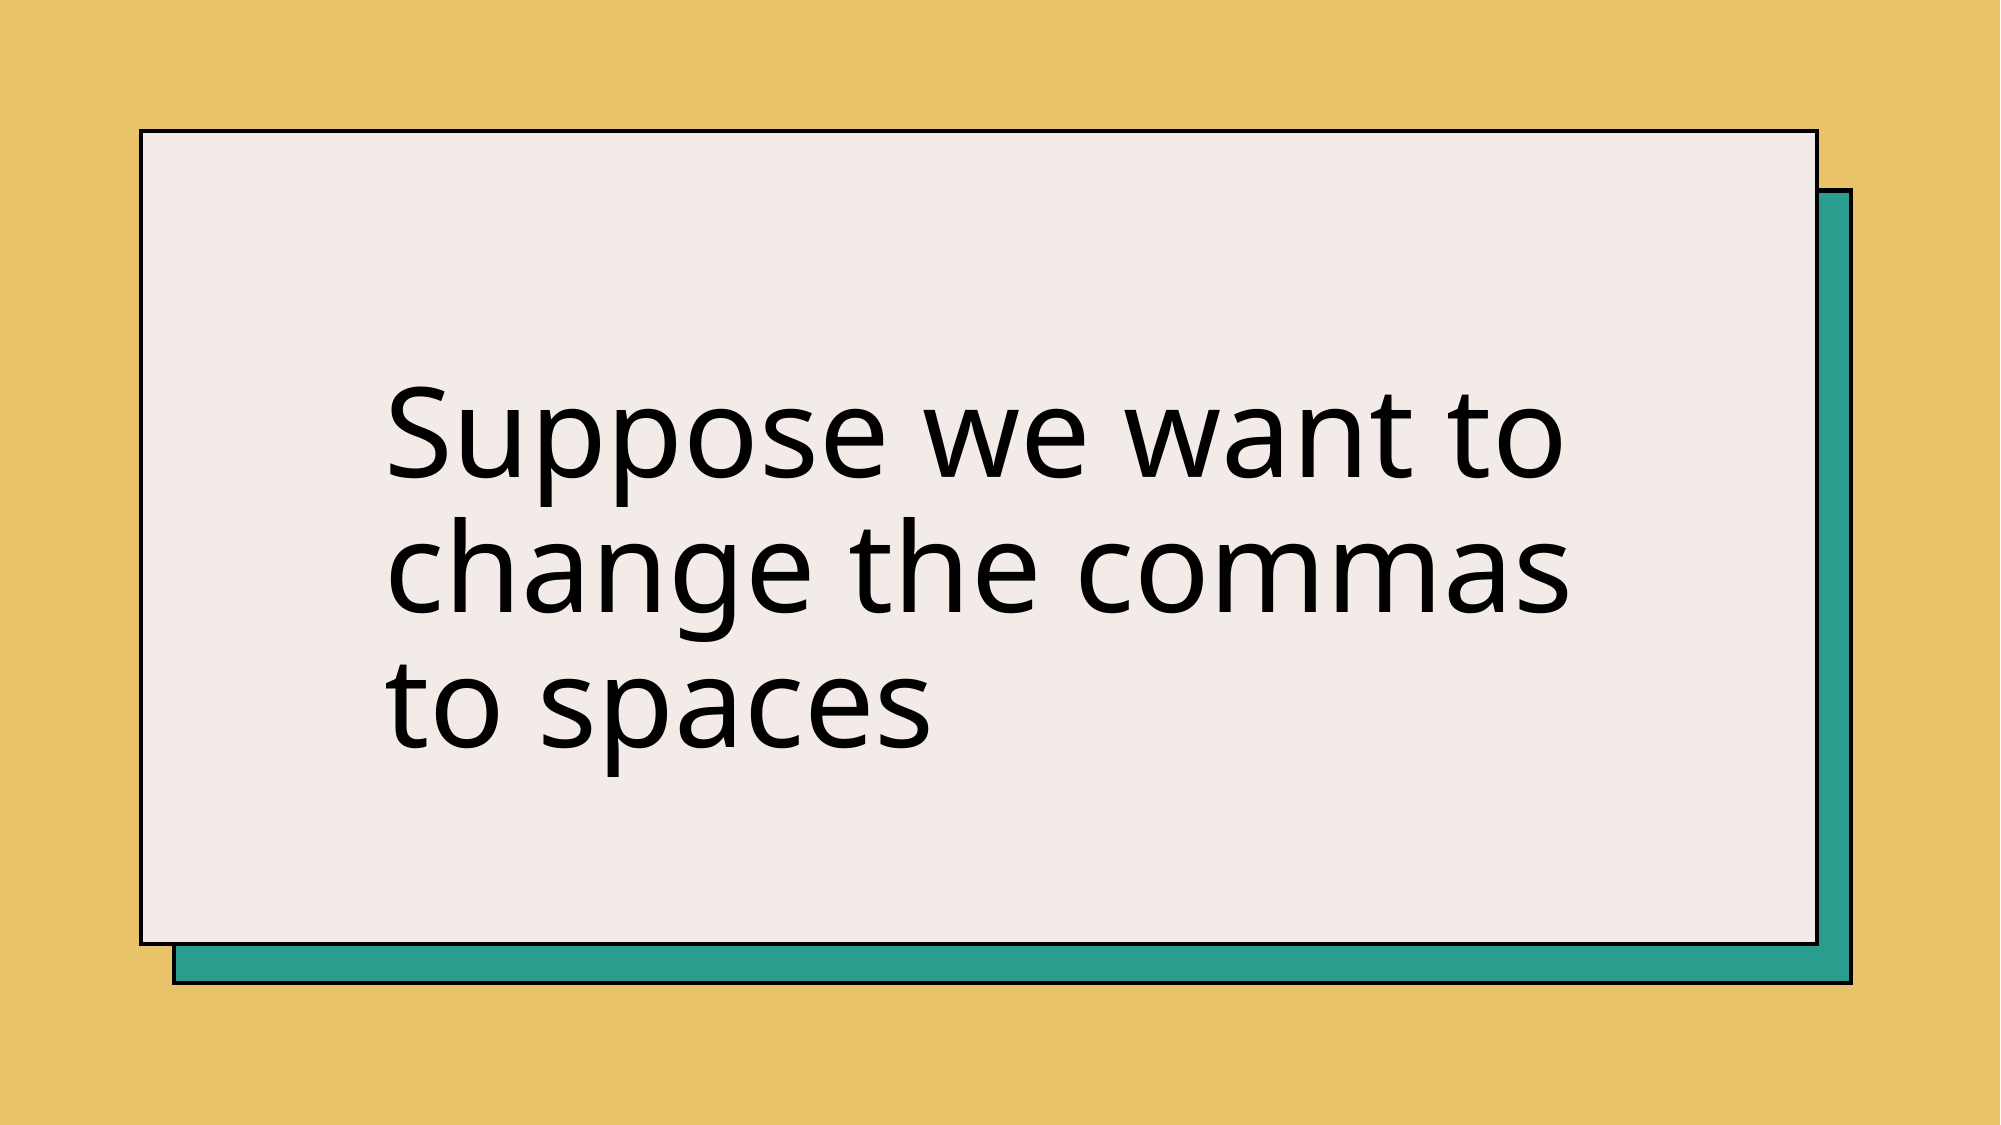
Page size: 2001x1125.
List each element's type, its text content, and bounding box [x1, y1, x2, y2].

title Suppose we want to change the commas to spaces [369, 342, 1631, 783]
